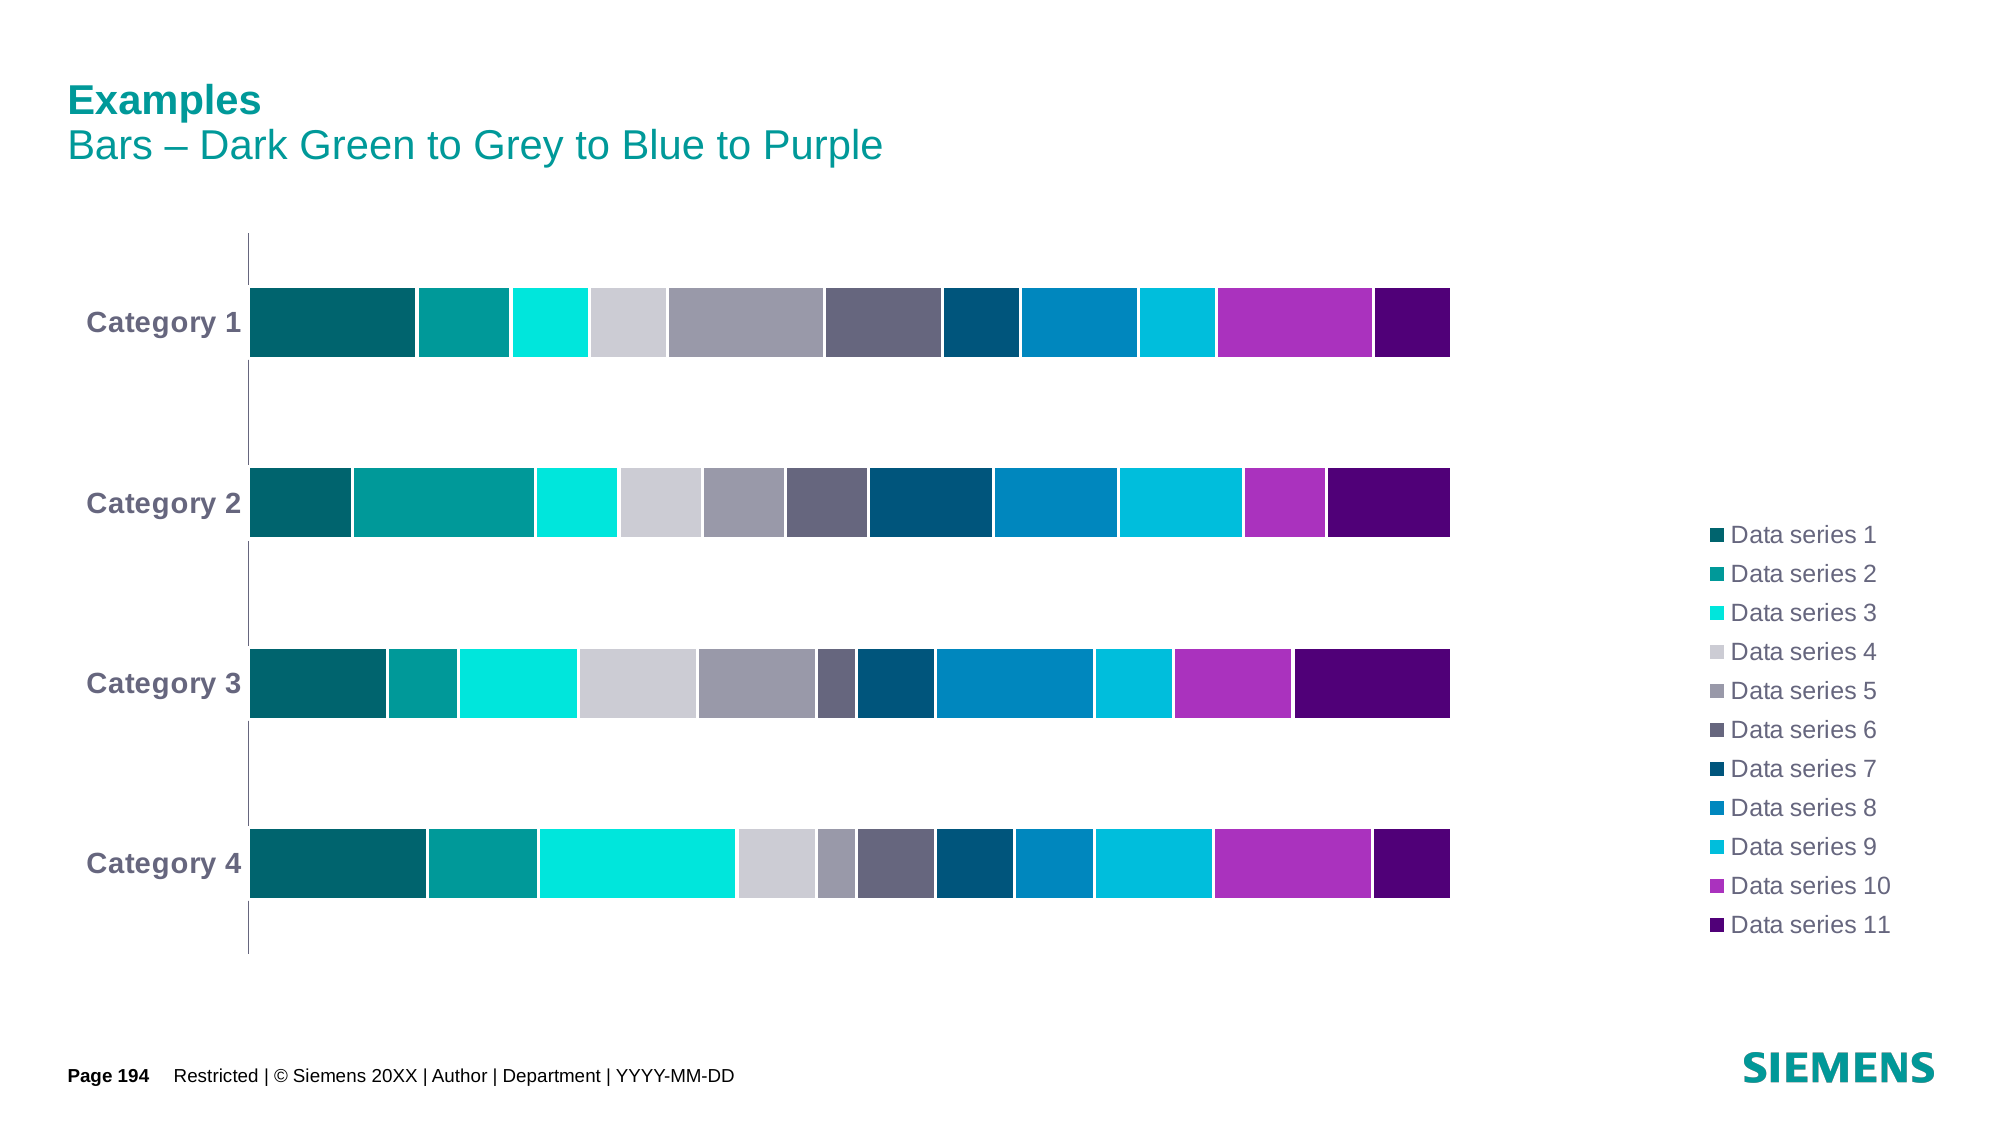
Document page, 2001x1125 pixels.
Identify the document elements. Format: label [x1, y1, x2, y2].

title [67, 78, 1686, 173]
slide_number [67, 1035, 174, 1125]
chart [67, 231, 1934, 1012]
footer [174, 1035, 1686, 1125]
picture [1744, 1052, 1934, 1083]
